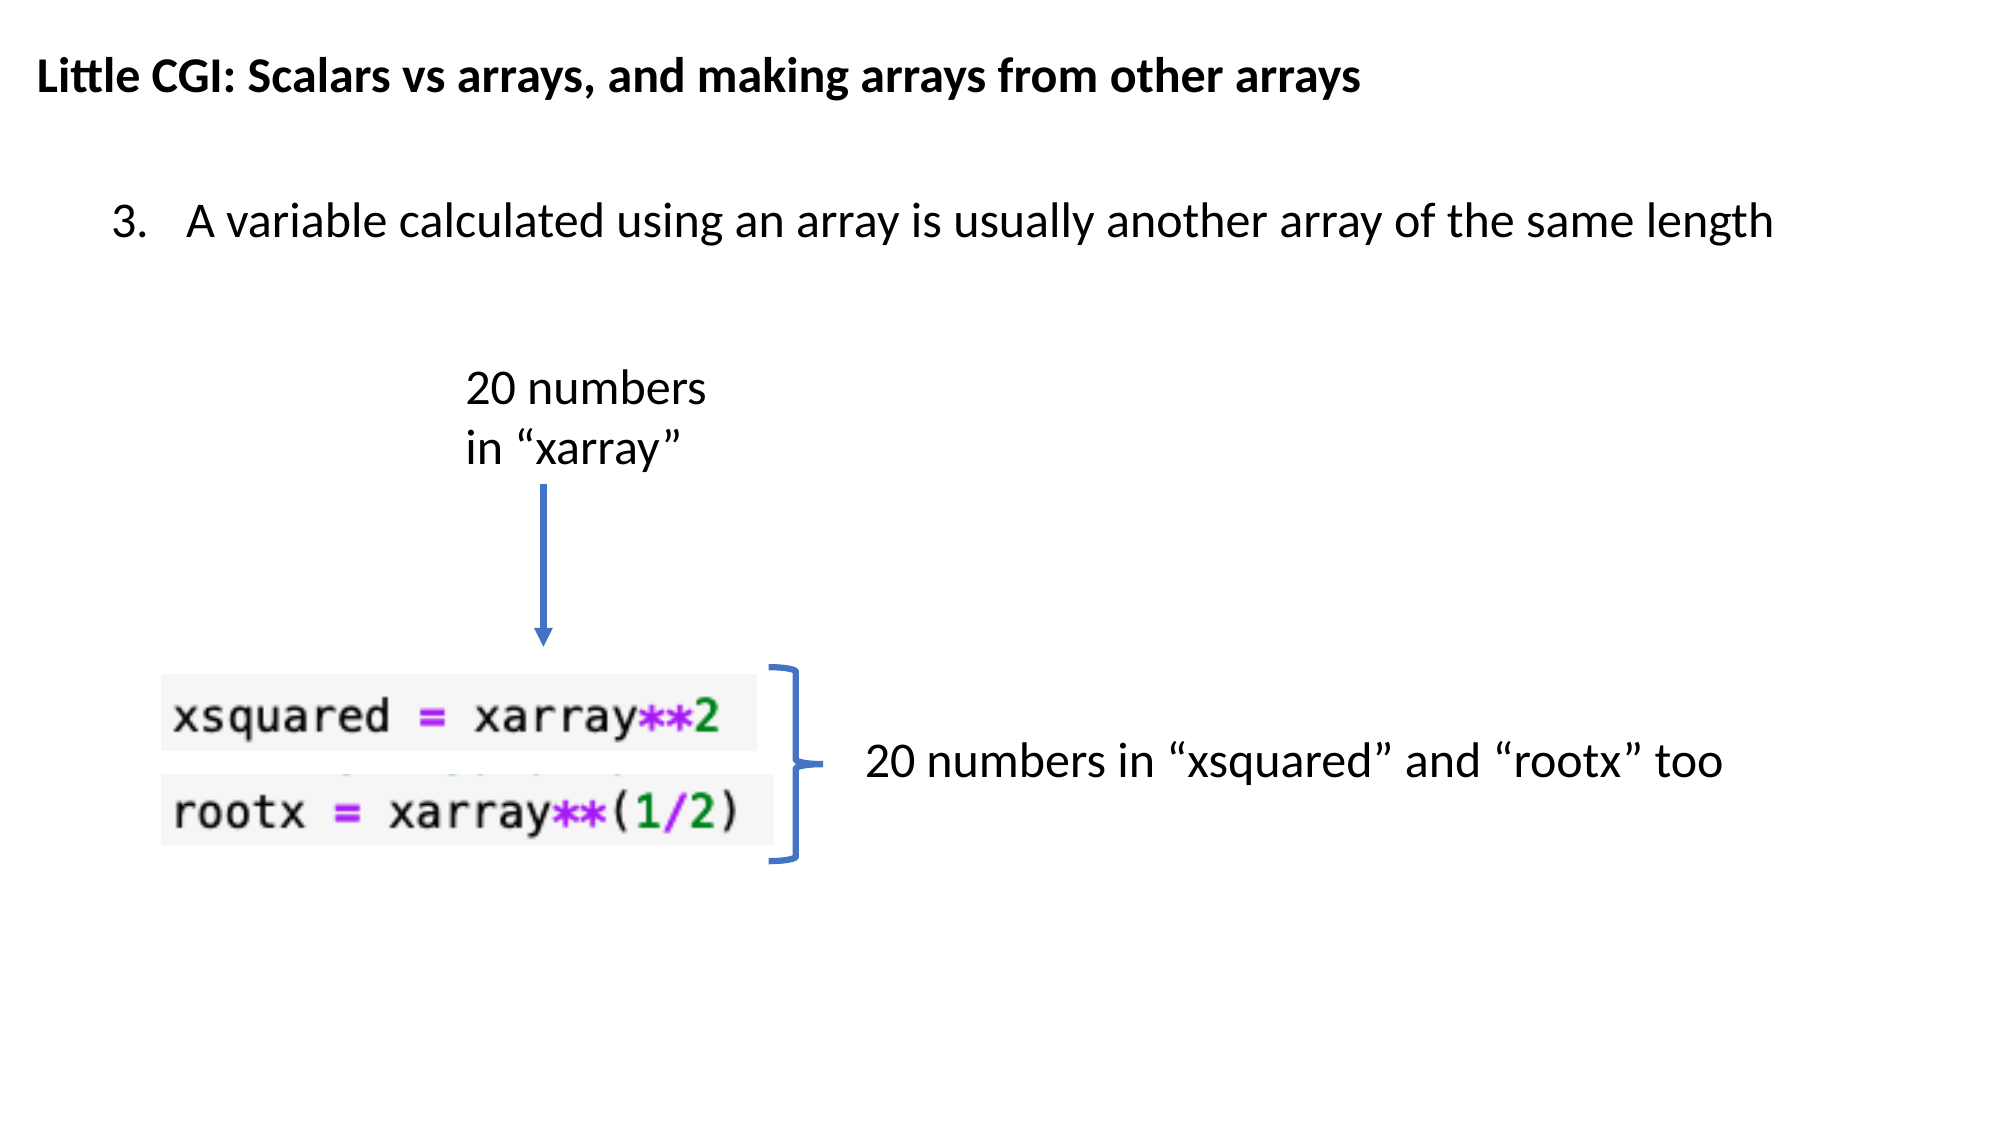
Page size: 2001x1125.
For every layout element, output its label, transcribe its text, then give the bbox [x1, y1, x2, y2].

text_box A variable calculated using an array is usually another array of the same length [96, 180, 1904, 255]
text_box Little CGI: Scalars vs arrays, and making arrays from other arrays [22, 35, 1978, 110]
text_box 20 numbers in “xarray” [450, 347, 769, 482]
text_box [161, 667, 1802, 862]
